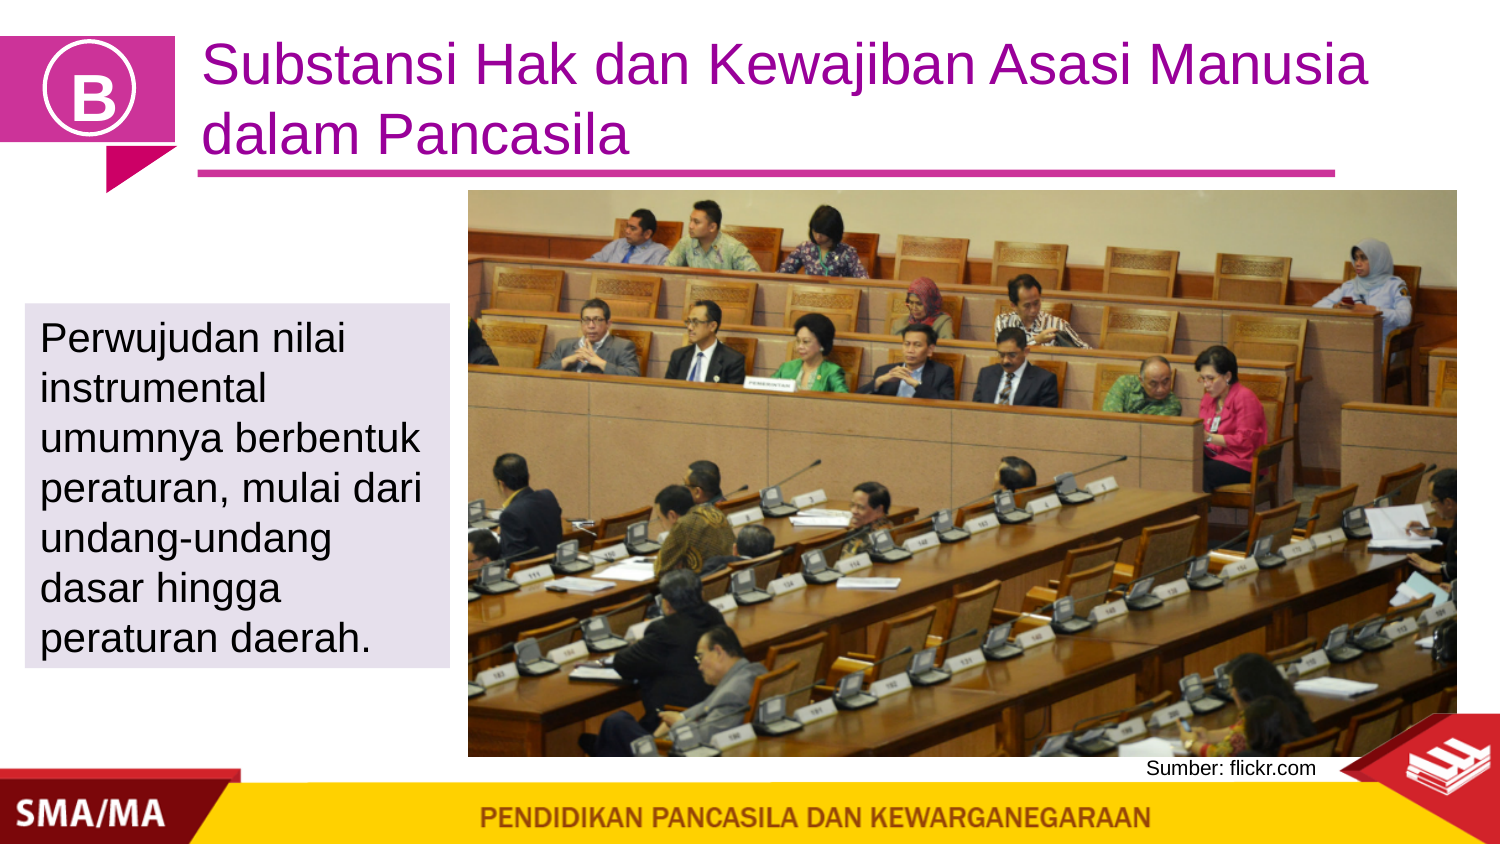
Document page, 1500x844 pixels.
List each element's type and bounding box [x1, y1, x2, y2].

text_box [24, 189, 1458, 707]
picture [0, 708, 1500, 844]
text_box [0, 12, 1414, 194]
